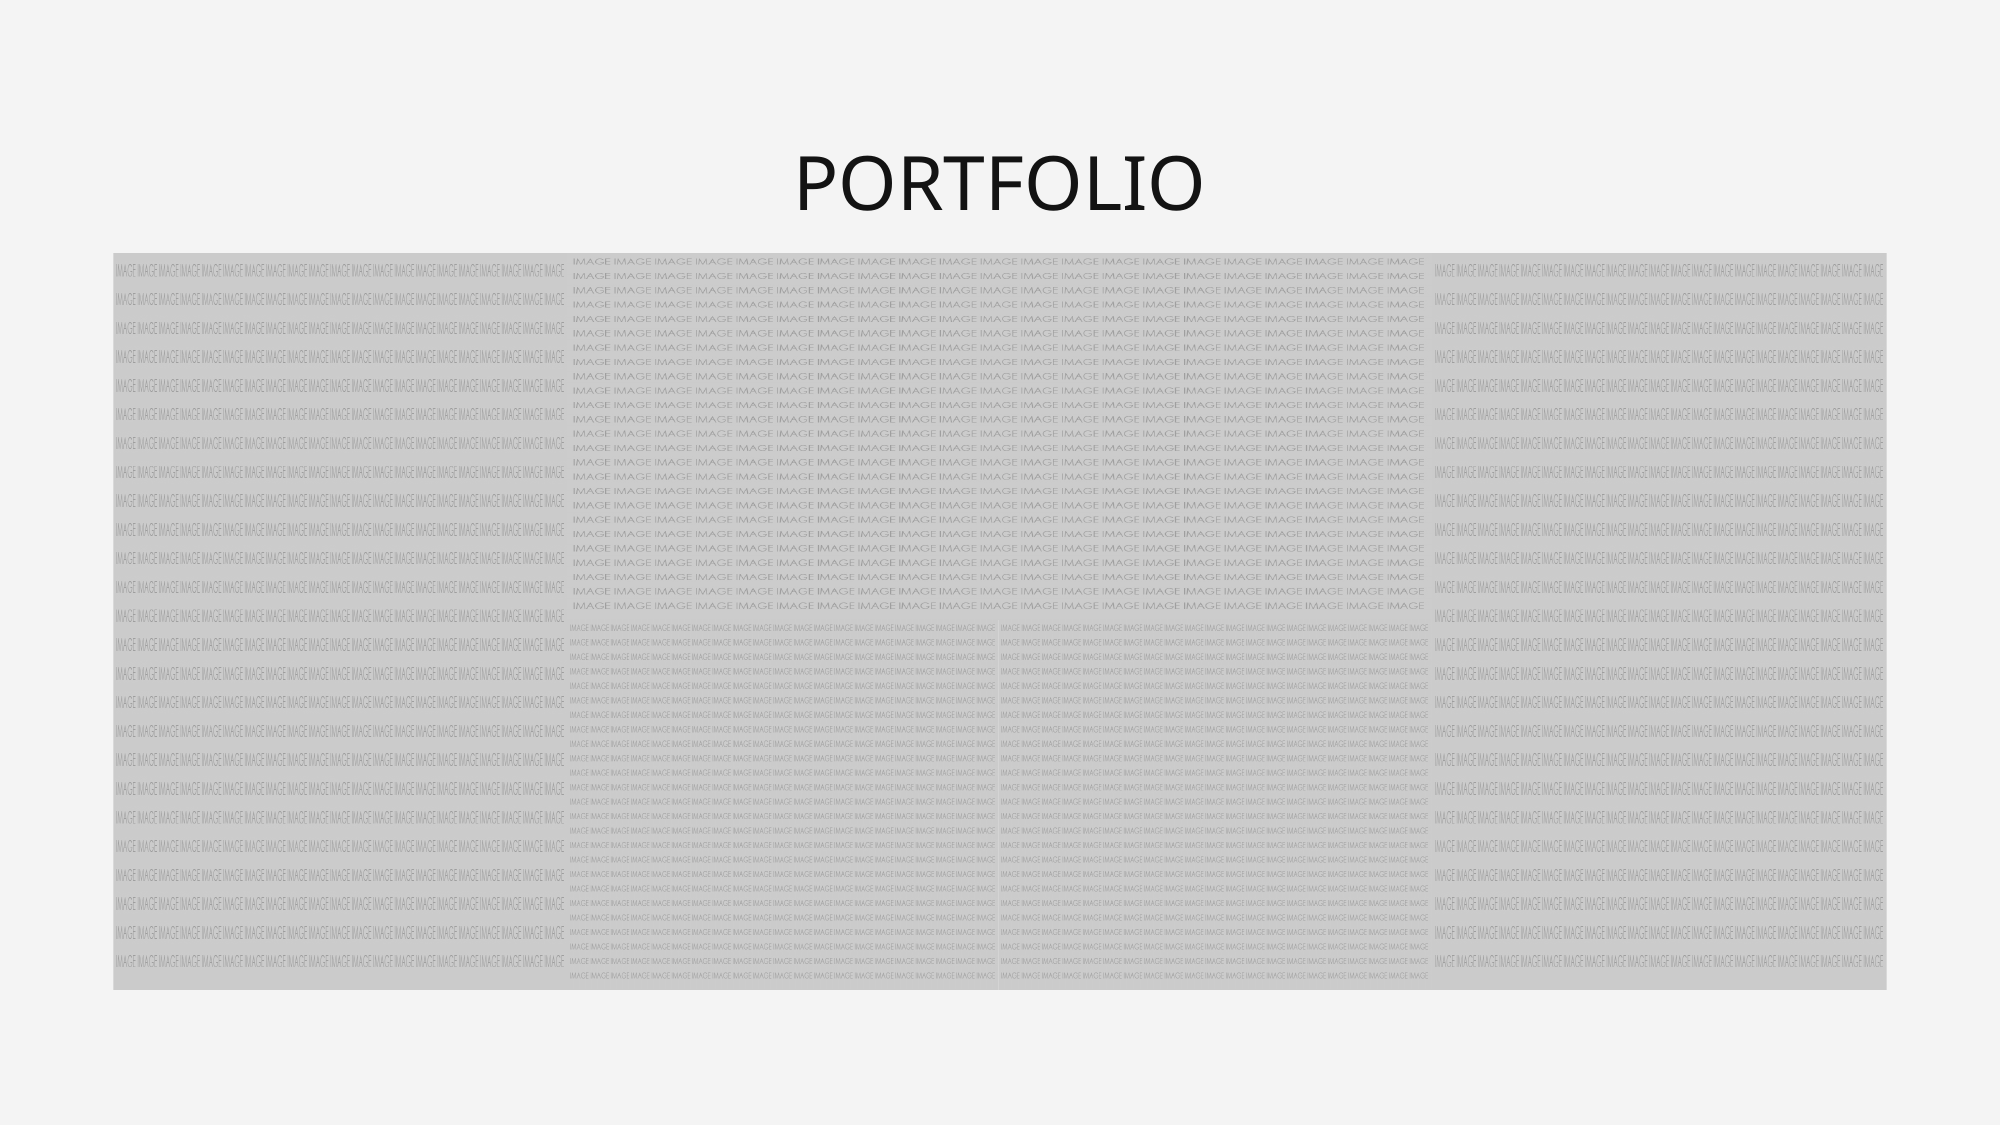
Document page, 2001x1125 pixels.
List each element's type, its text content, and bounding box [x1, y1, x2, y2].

text_box [567, 252, 1433, 618]
text_box PORTFOLIO [92, 82, 1907, 233]
text_box [997, 618, 1433, 991]
text_box [1433, 252, 1888, 990]
text_box [112, 252, 567, 990]
text_box [567, 618, 997, 991]
